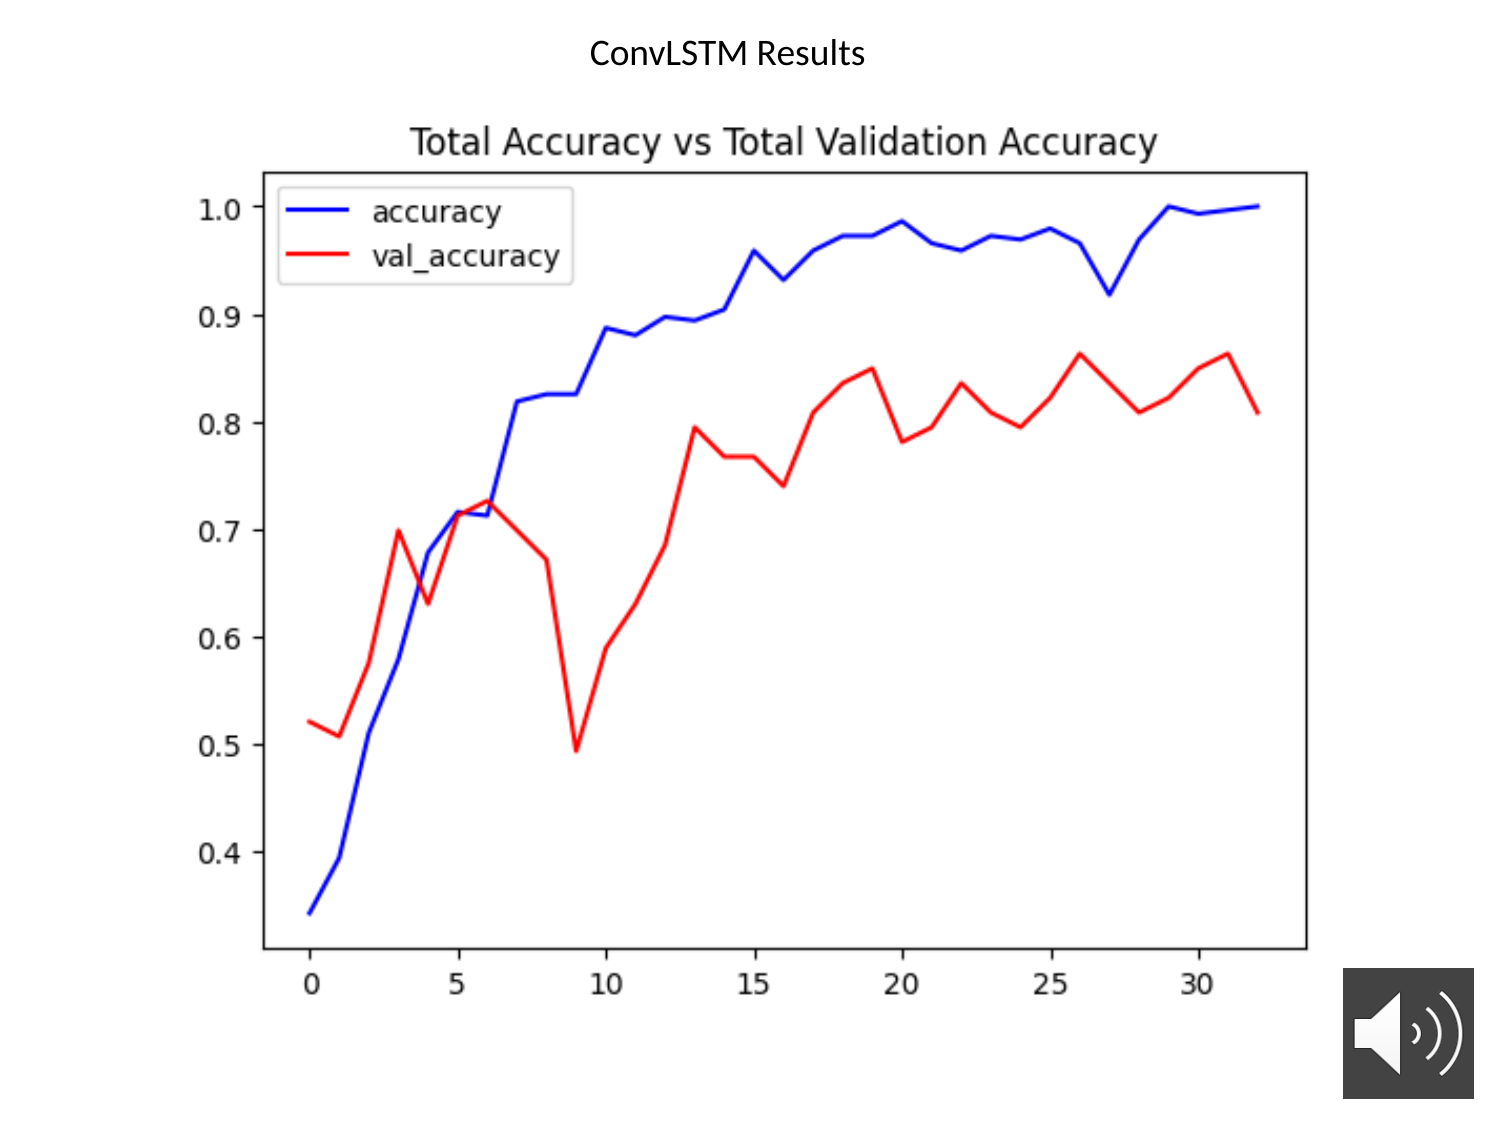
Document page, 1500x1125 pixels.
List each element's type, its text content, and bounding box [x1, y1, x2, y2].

picture [1341, 966, 1476, 1101]
picture [174, 105, 1325, 1020]
text_box ConvLSTM Results [575, 20, 925, 81]
